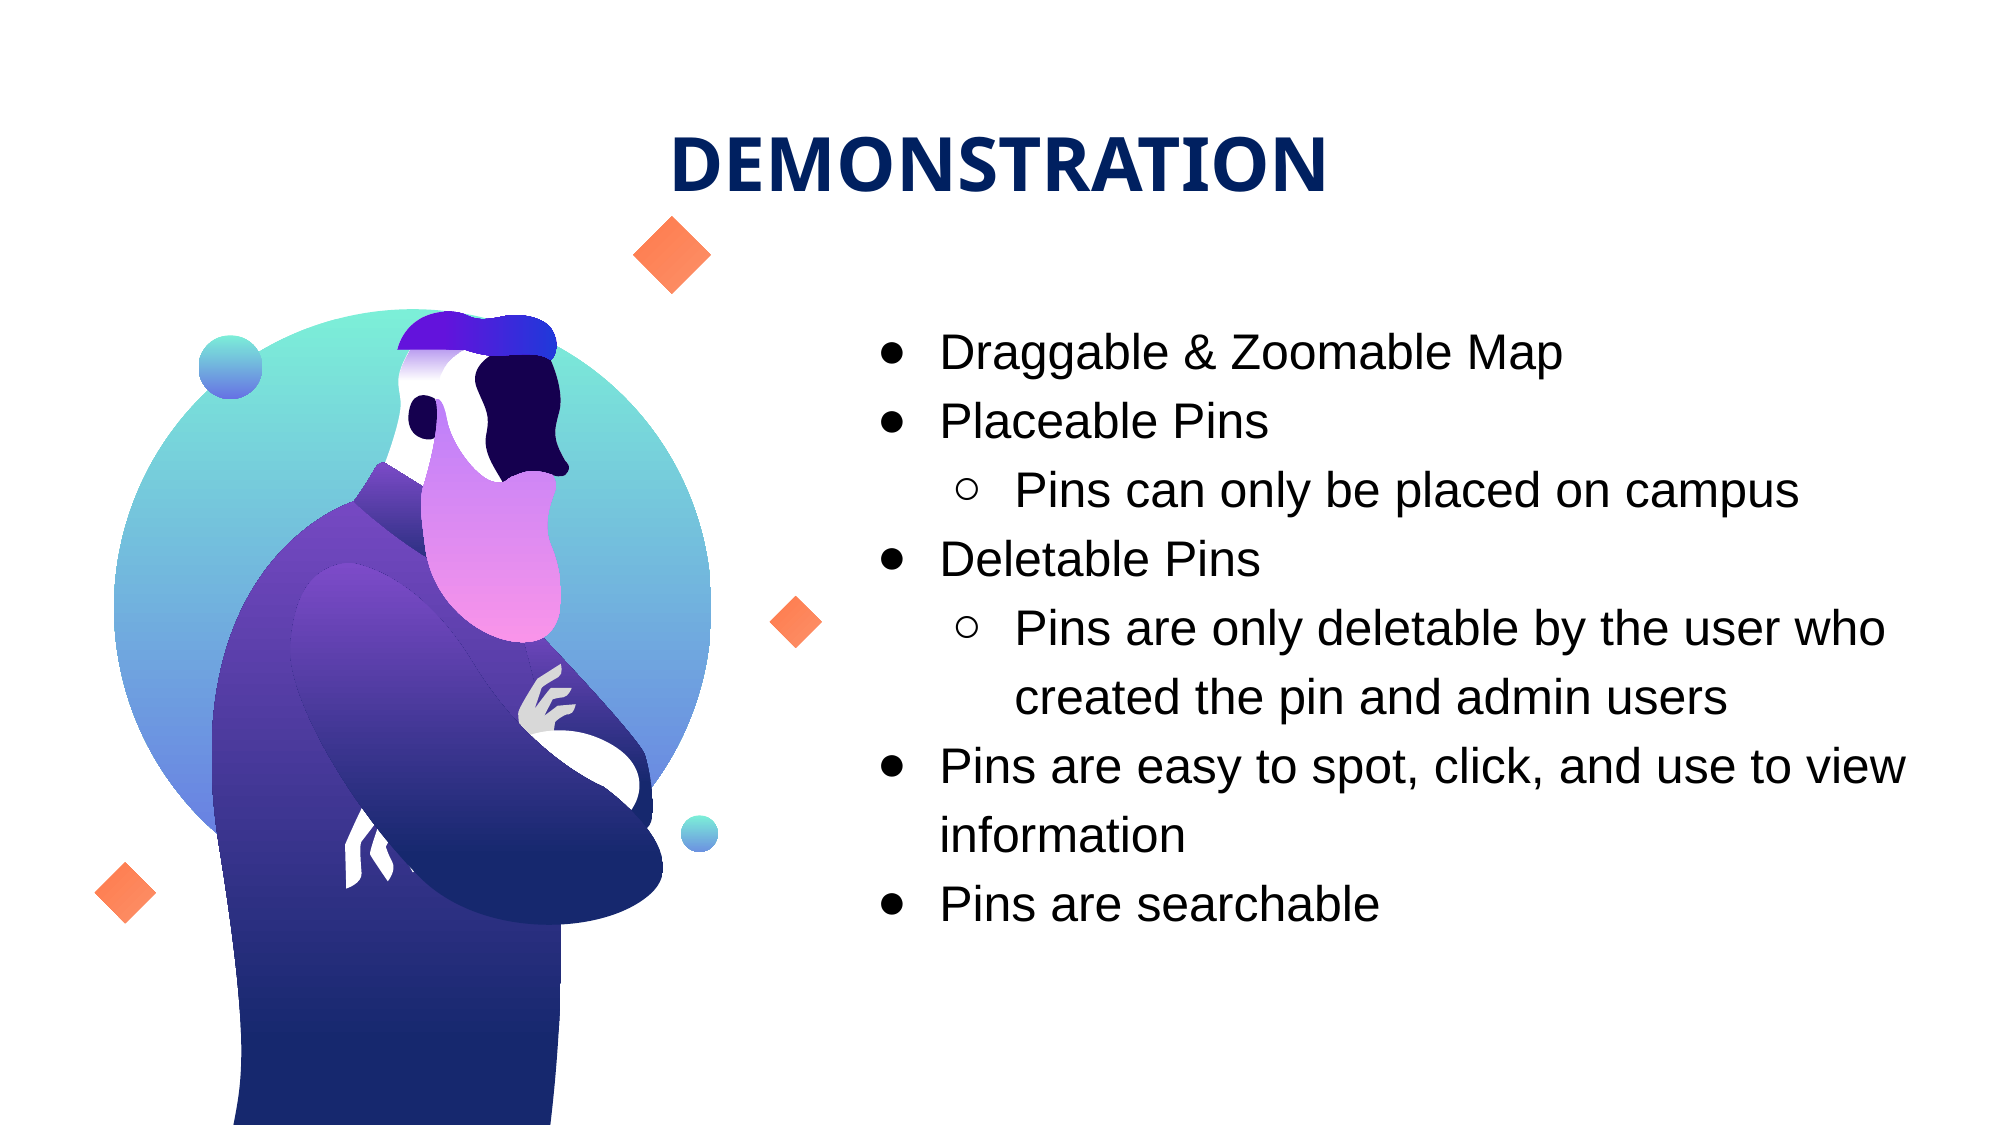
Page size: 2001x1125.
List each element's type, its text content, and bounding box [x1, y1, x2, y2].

text_box DEMONSTRATION [493, 106, 1507, 186]
text_box Draggable & Zoomable Map Placeable Pins Pins can only be placed on campus Deletable Pins Pins are only deletable by the user who created the pin and admin users Pins are easy to spot, click, and use to view information Pins are searchable [849, 295, 1935, 891]
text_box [94, 215, 822, 1125]
